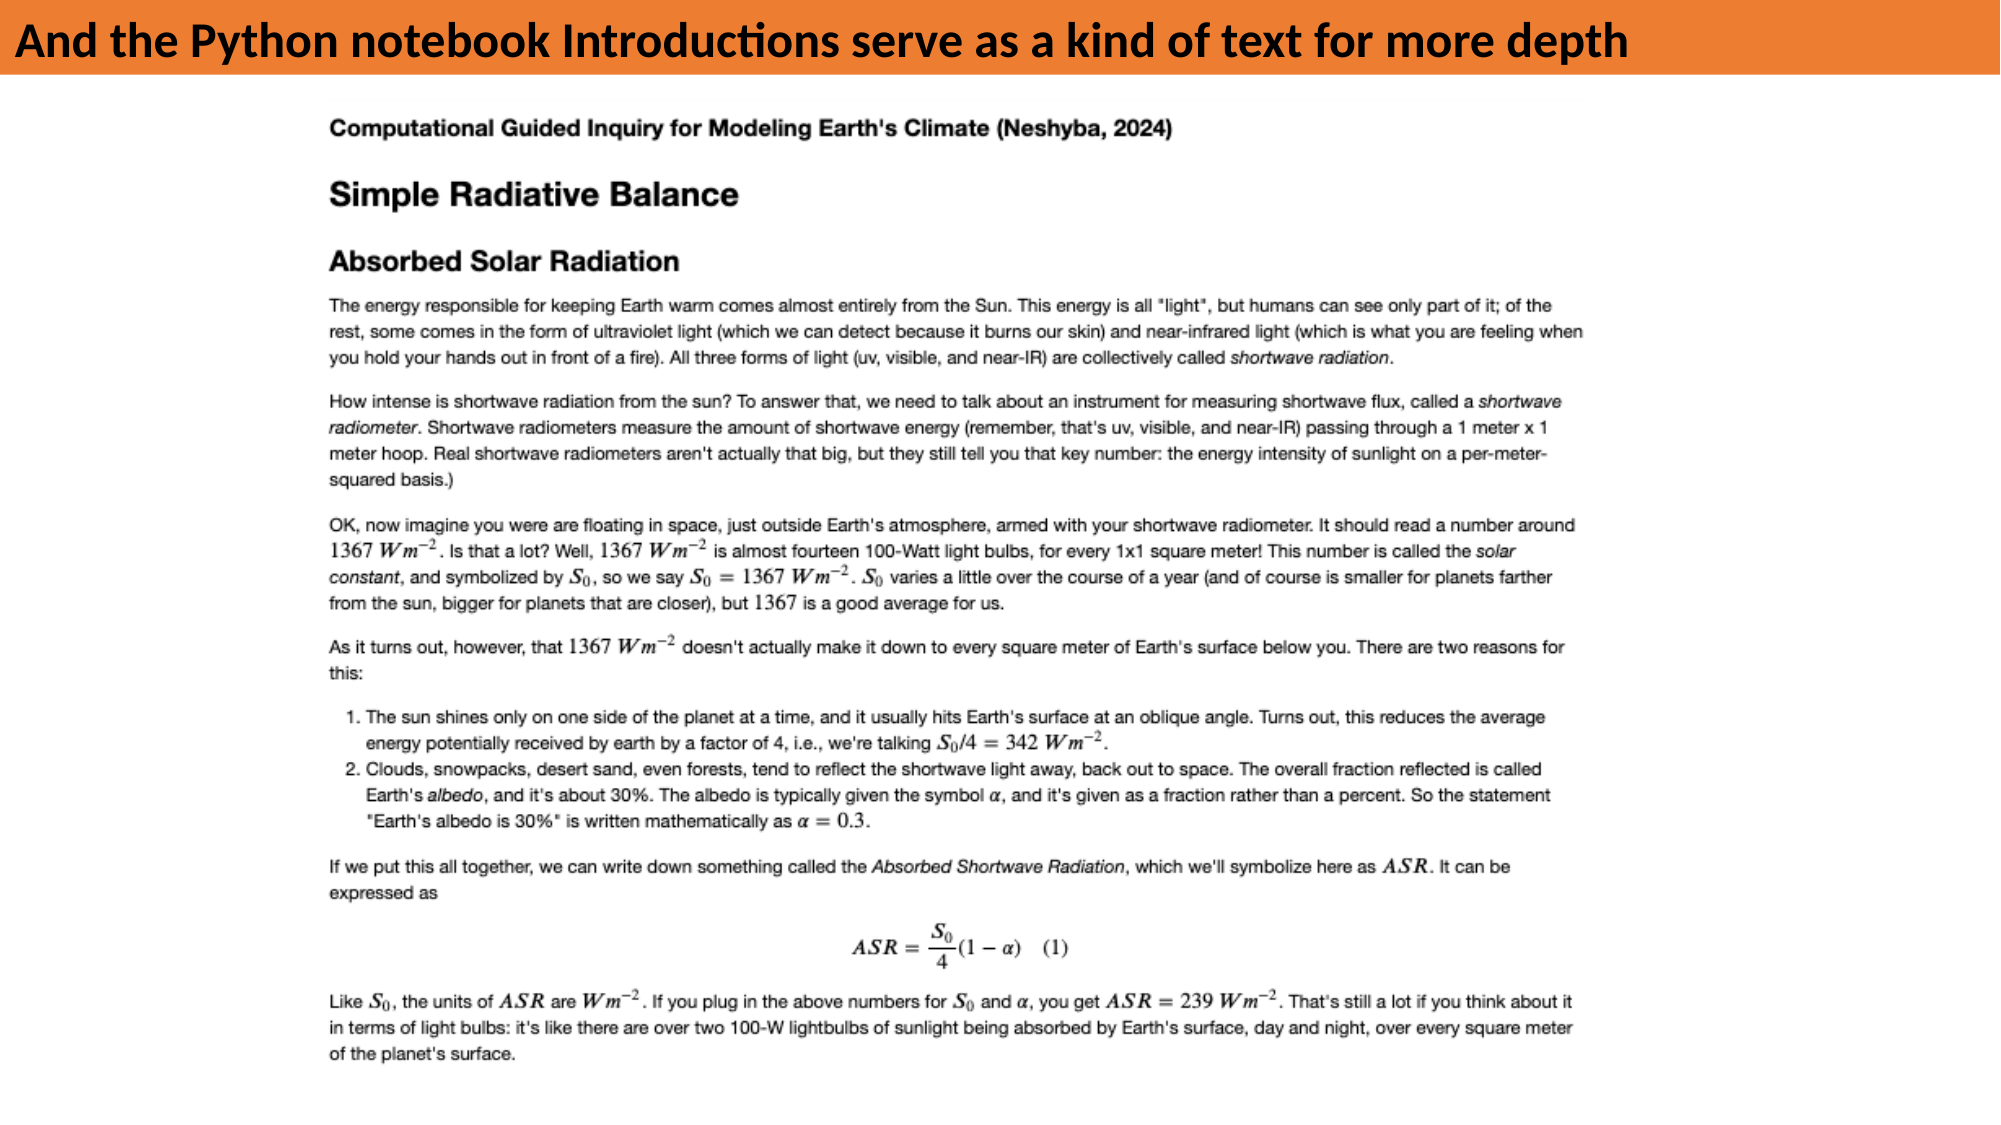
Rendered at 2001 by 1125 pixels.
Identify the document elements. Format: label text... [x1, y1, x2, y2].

picture [326, 99, 1590, 1070]
text_box And the Python notebook Introductions serve as a kind of text for more depth [0, 0, 2000, 75]
